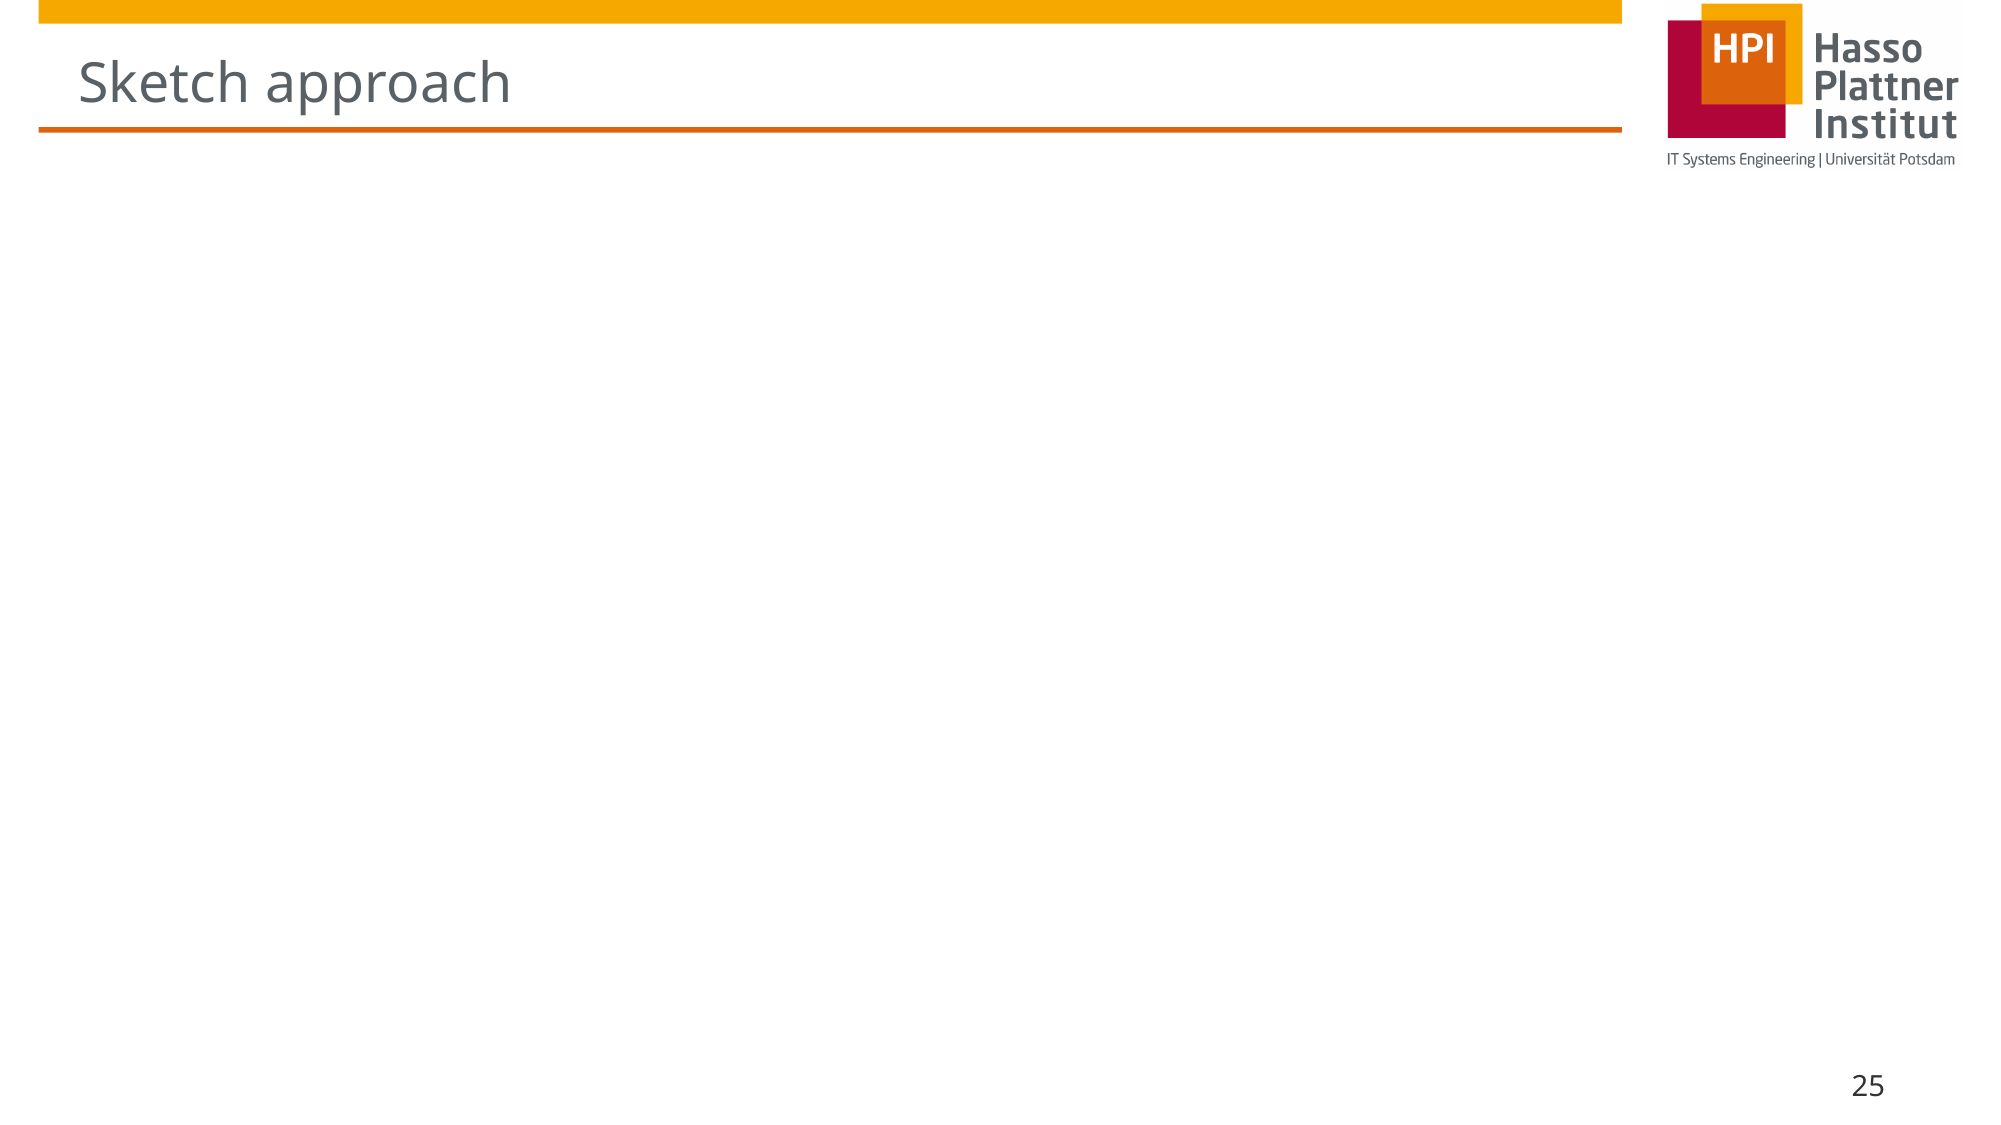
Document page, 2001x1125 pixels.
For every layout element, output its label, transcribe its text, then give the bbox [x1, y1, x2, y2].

title Sketch approach [78, 23, 1583, 115]
picture [1664, 0, 1965, 170]
slide_number 25 [1834, 1064, 1961, 1107]
